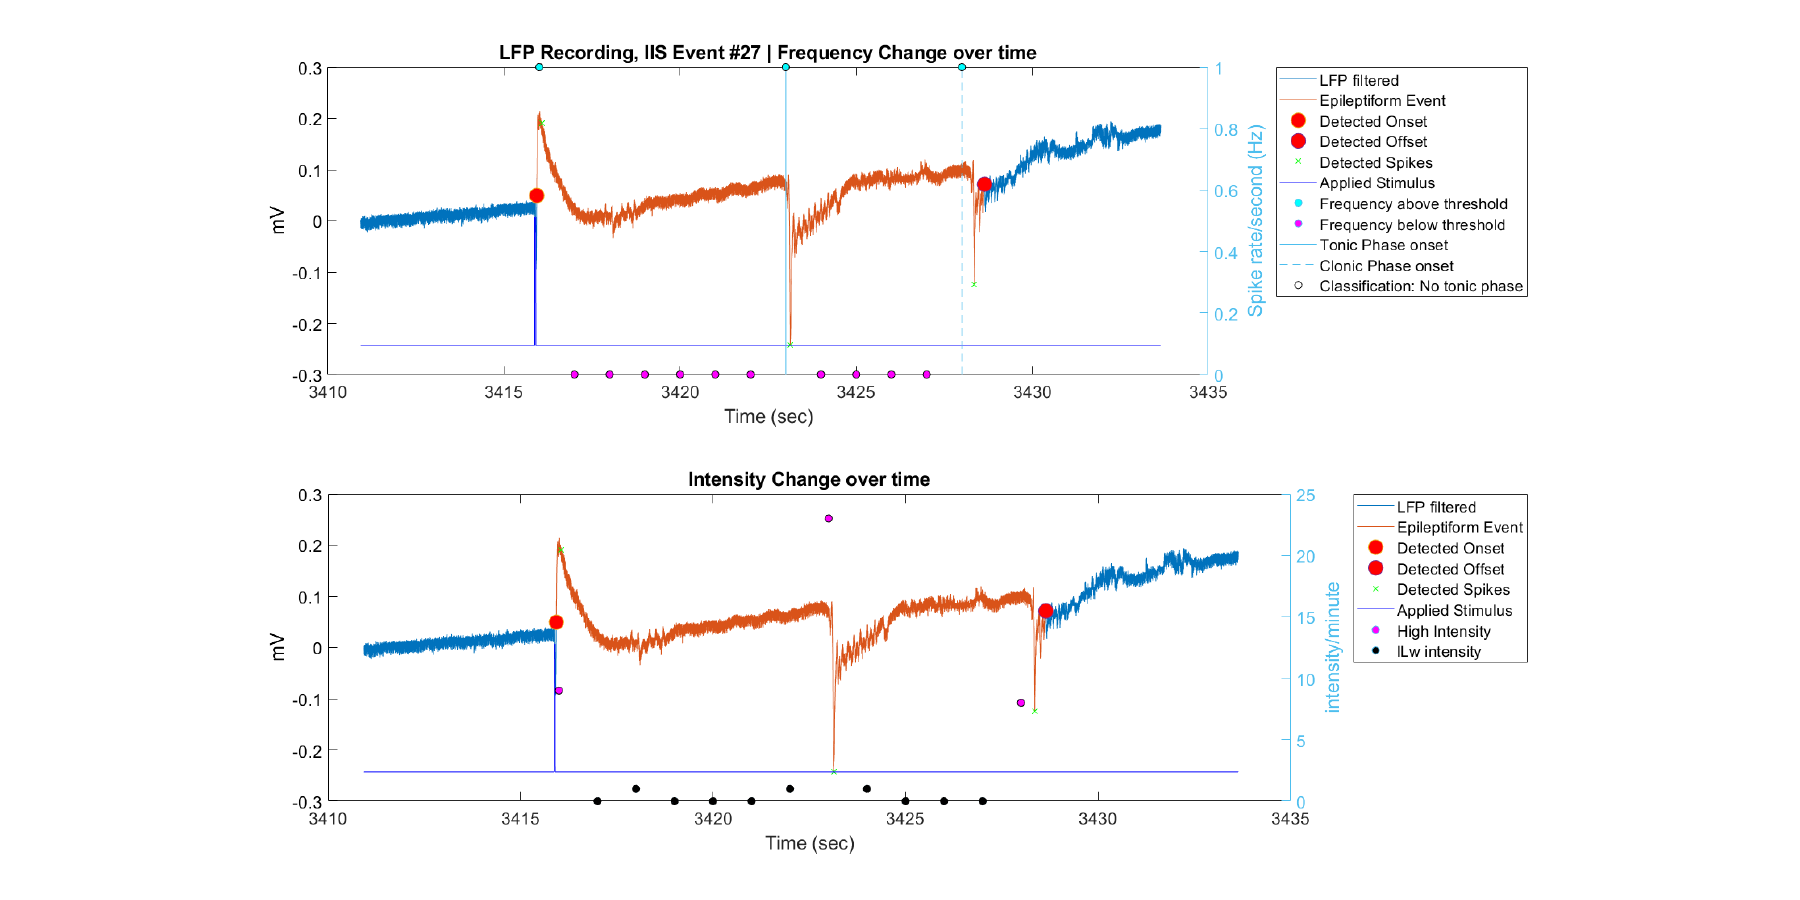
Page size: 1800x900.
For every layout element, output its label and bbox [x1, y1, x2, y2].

picture [126, 0, 1674, 900]
